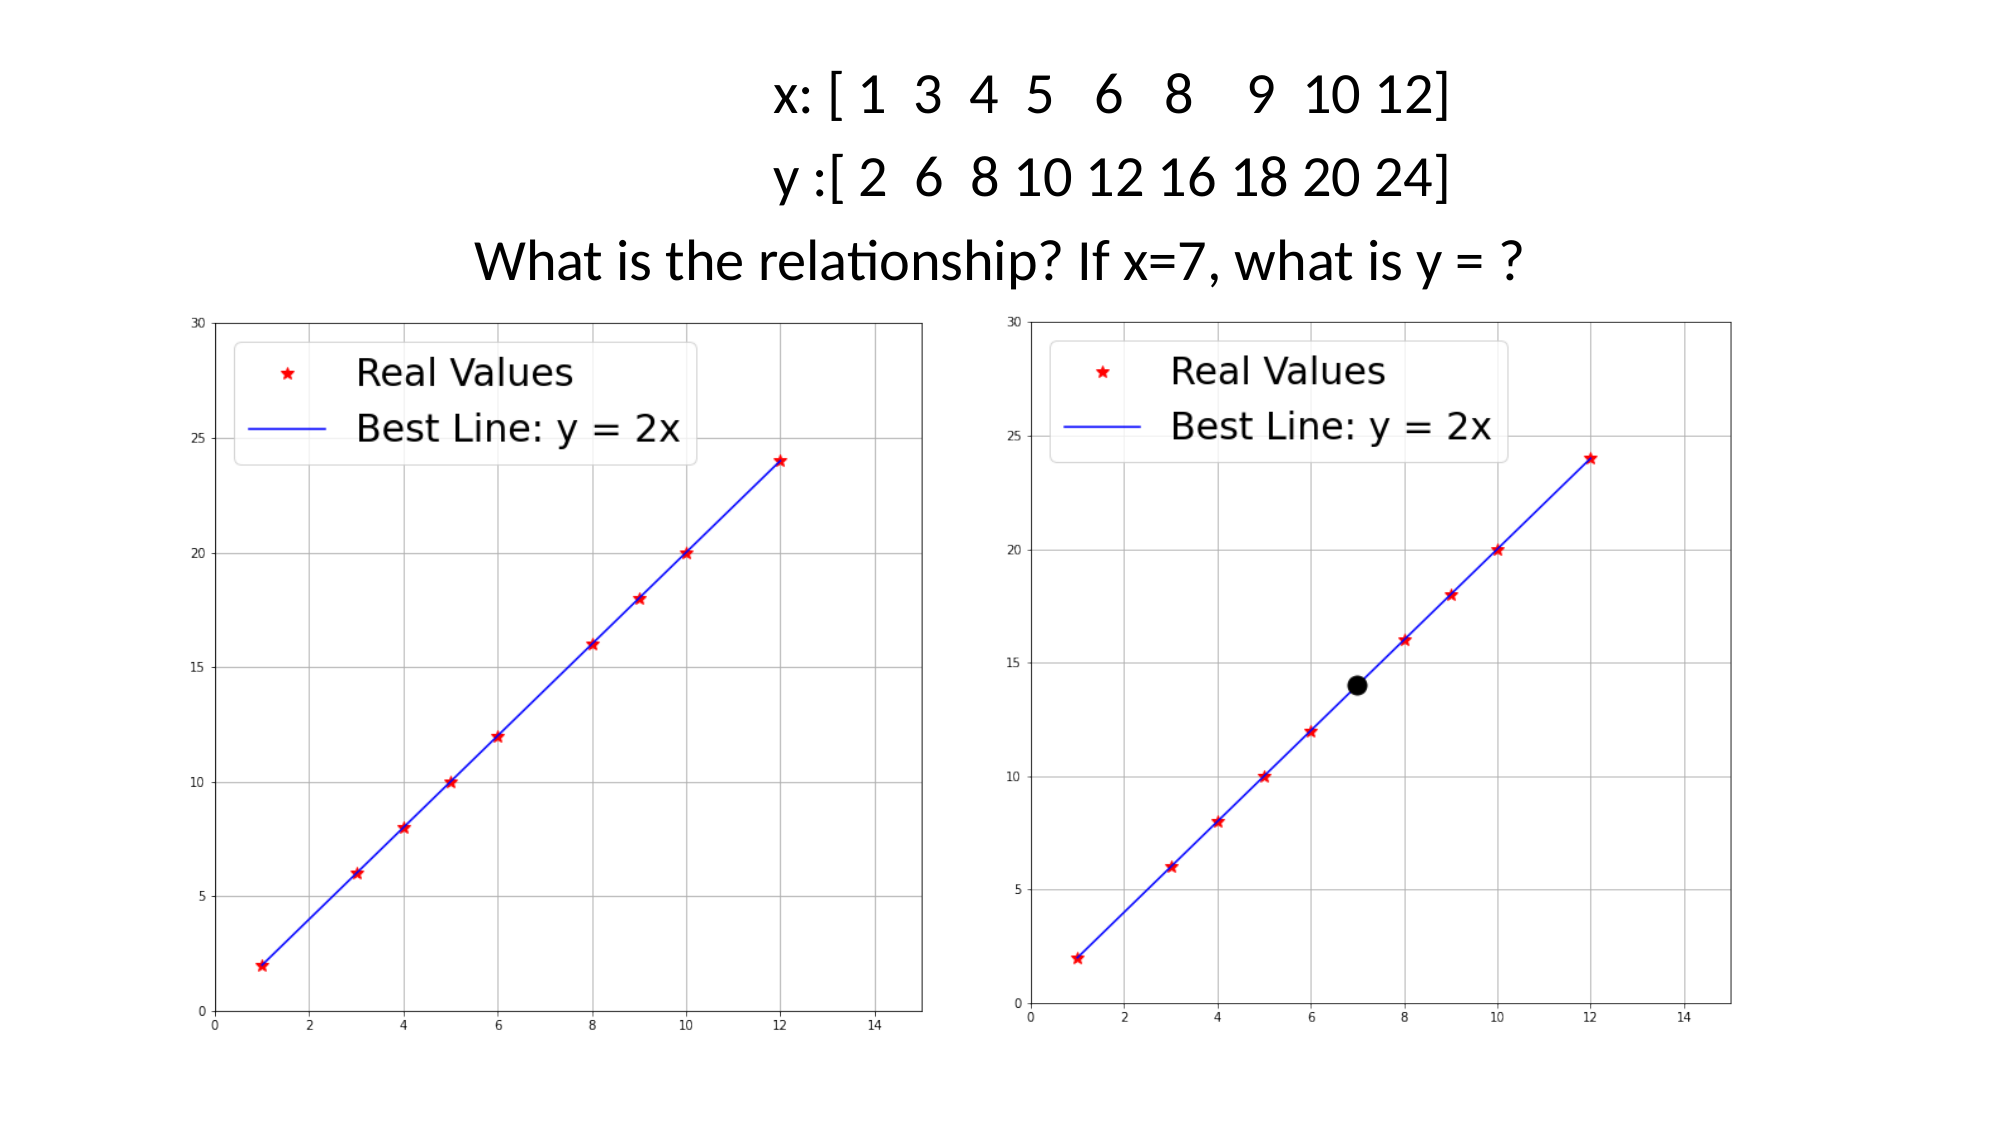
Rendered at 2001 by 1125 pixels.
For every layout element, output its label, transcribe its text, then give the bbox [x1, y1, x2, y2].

list x: [ 1 3 4 5 6 8 9 10 12] y :[ 2 6 8 10 12 16 18 20 24] What is the relationship? If x=7, what is y = ? [137, 55, 1863, 1014]
picture [101, 214, 1821, 1125]
